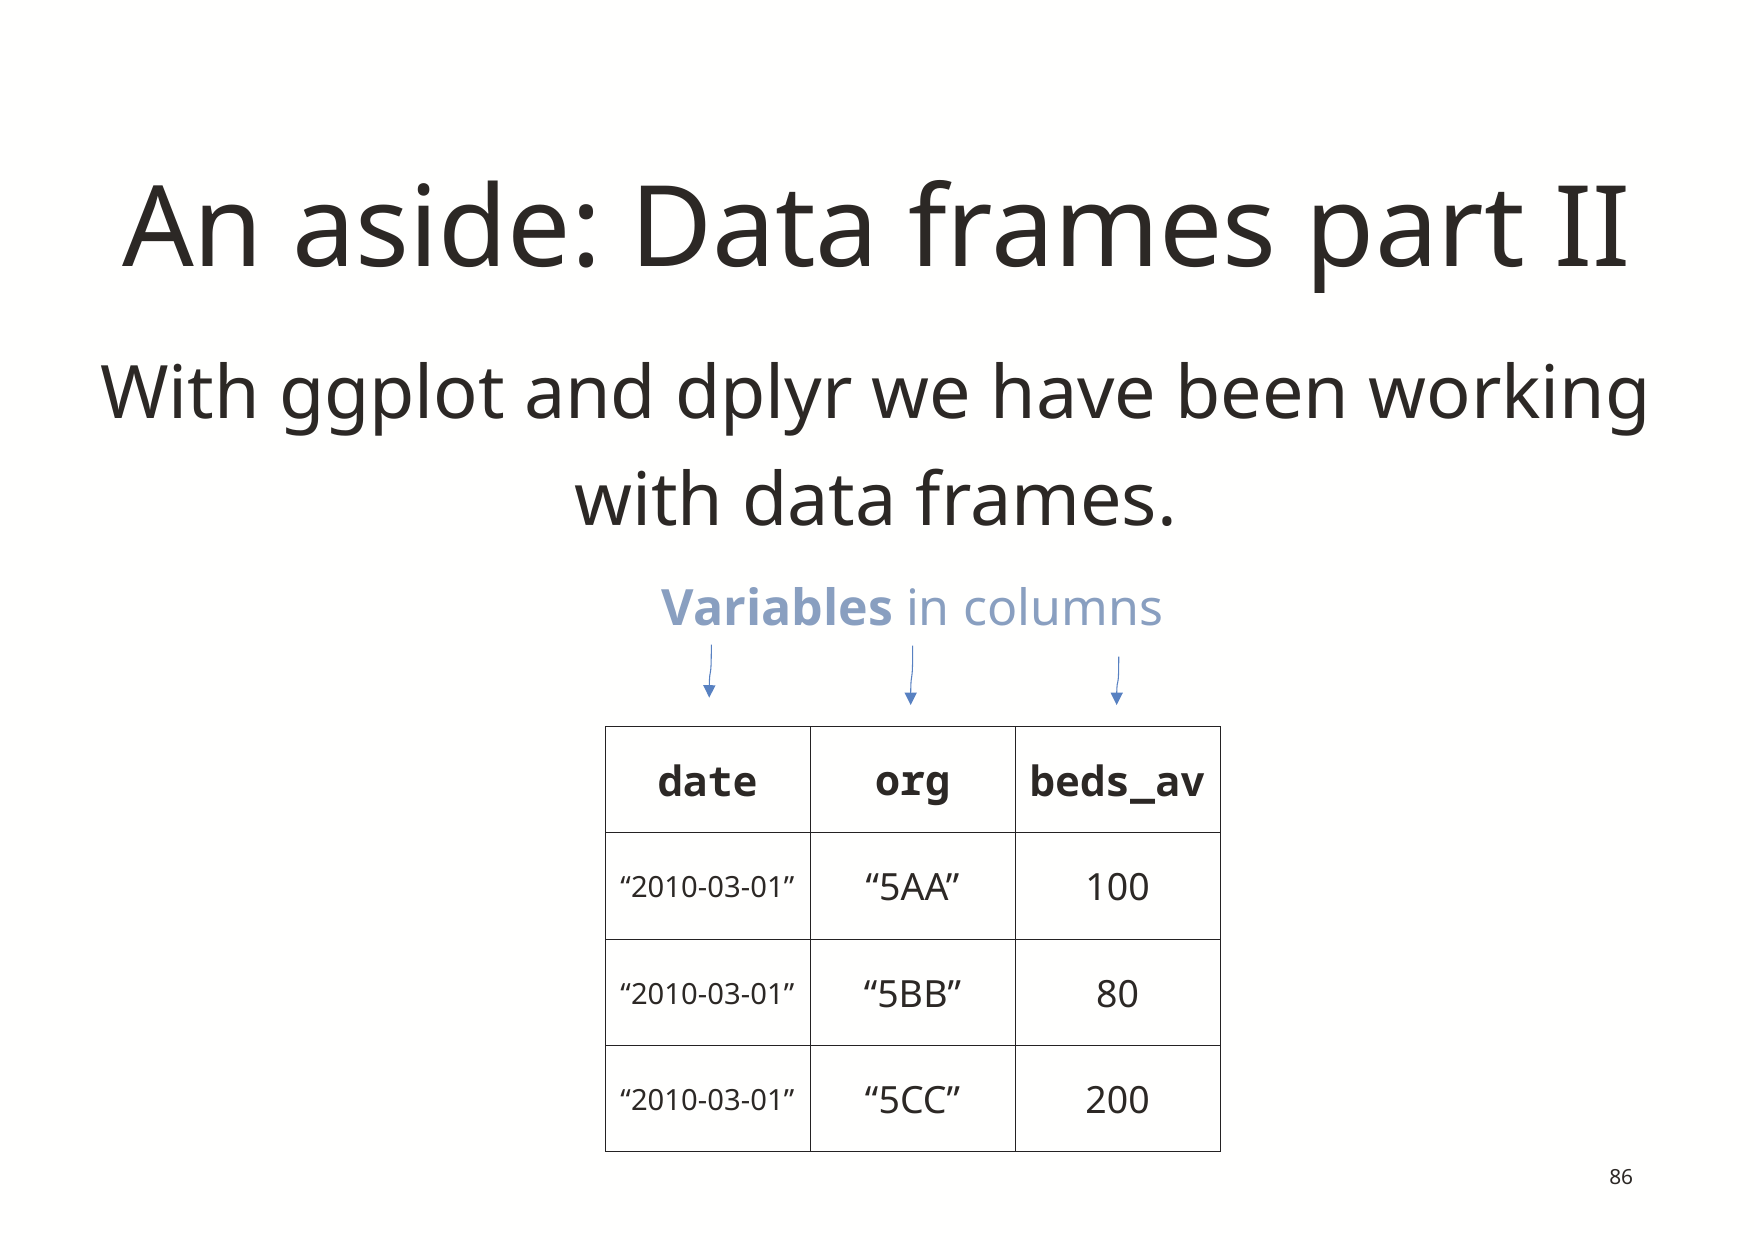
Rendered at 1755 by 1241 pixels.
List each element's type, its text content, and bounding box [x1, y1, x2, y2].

text_box Variables in columns [606, 567, 1219, 643]
text_box “2010-03-01” [604, 1045, 810, 1152]
text_box 100 [1015, 832, 1221, 940]
text_box “2010-03-01” [604, 832, 810, 940]
list With ggplot and dplyr we have been working with data frames. [41, 285, 1710, 1152]
title An aside: Data frames part II [109, 182, 1645, 285]
text_box [1015, 940, 1221, 1046]
text_box beds_av [1015, 726, 1221, 832]
slide_number 86 [1526, 1151, 1645, 1211]
text_box date [604, 726, 810, 832]
